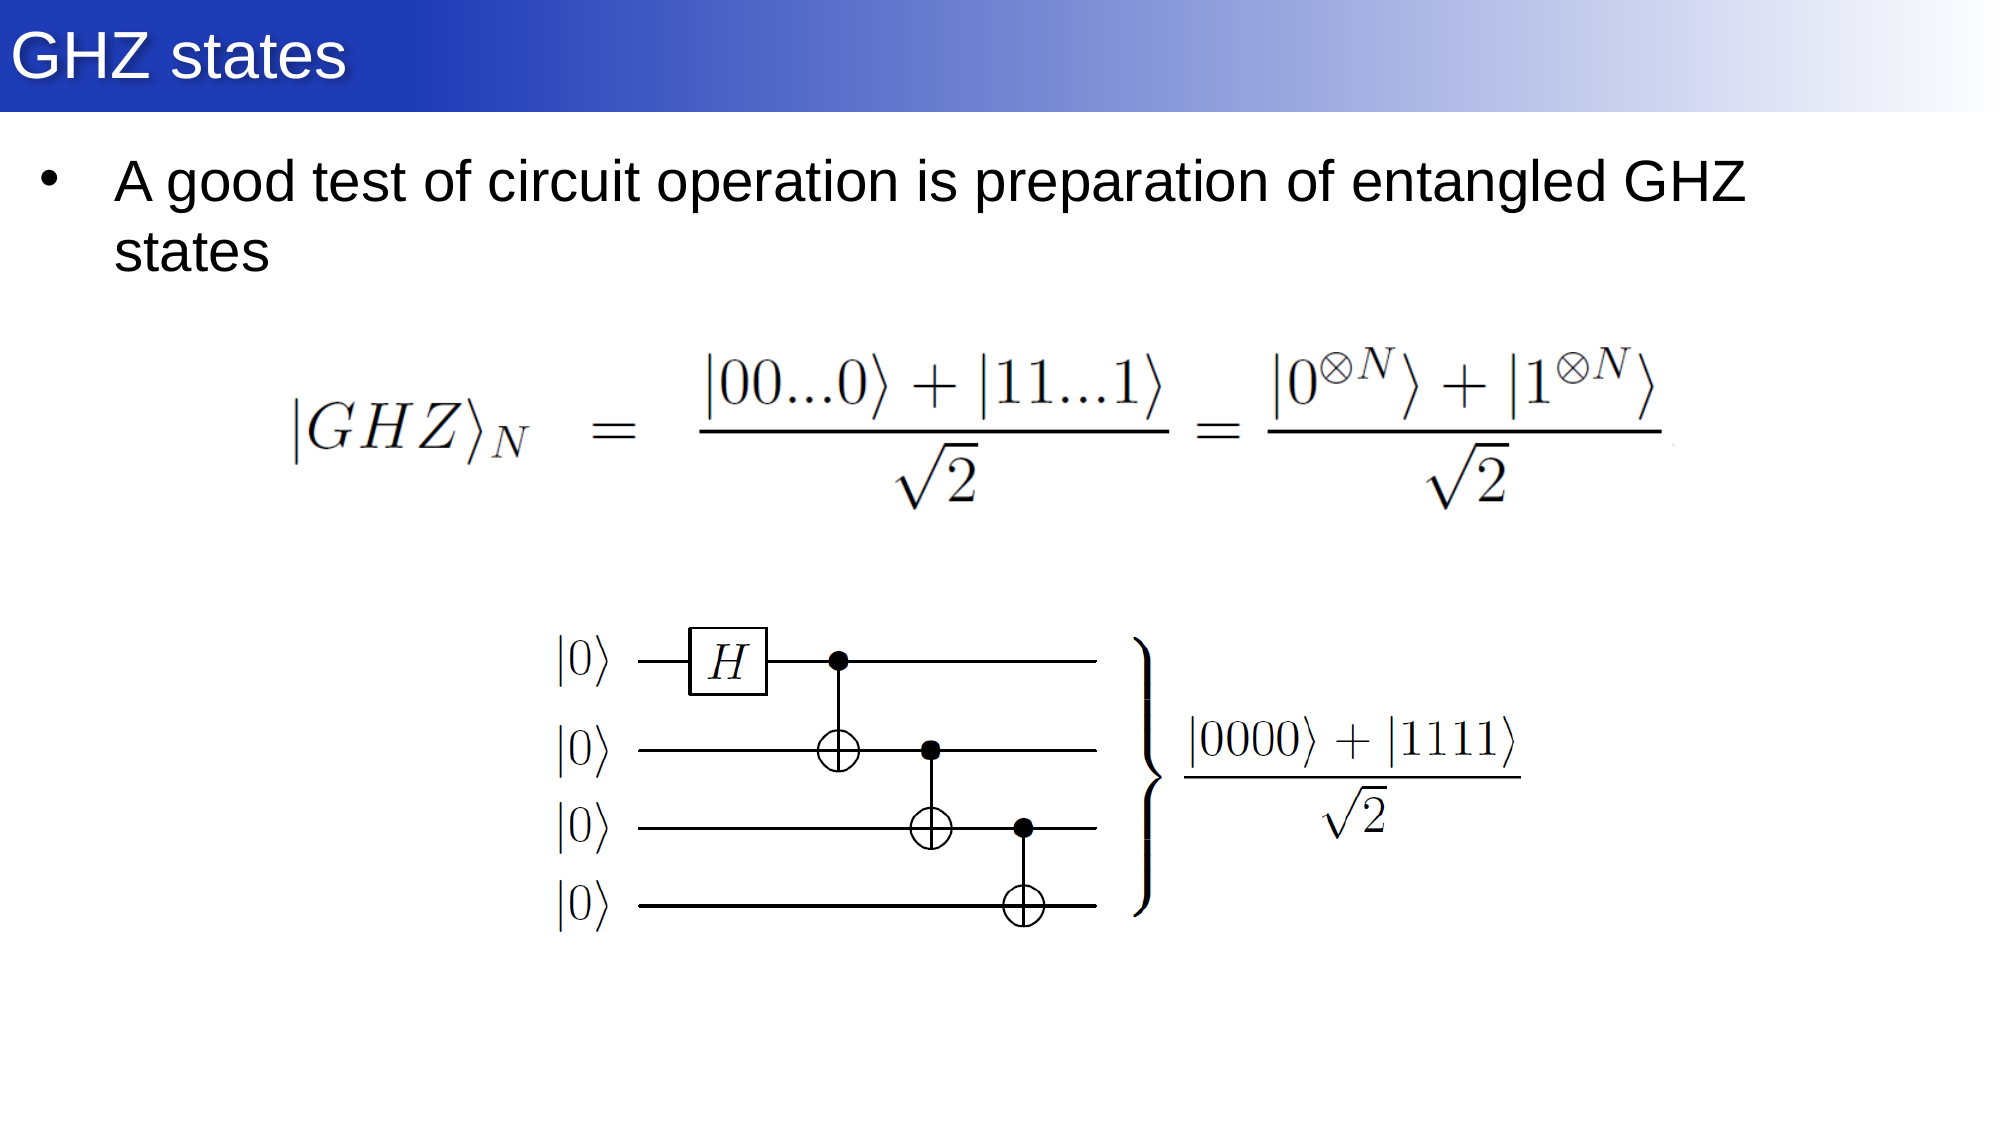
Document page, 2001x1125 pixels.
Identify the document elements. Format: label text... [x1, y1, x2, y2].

text_box A good test of circuit operation is preparation of entangled GHZ states [24, 135, 1880, 291]
picture [249, 311, 1674, 527]
text_box [0, 0, 1998, 112]
picture [515, 573, 1548, 964]
text_box GHZ states [0, 4, 364, 100]
